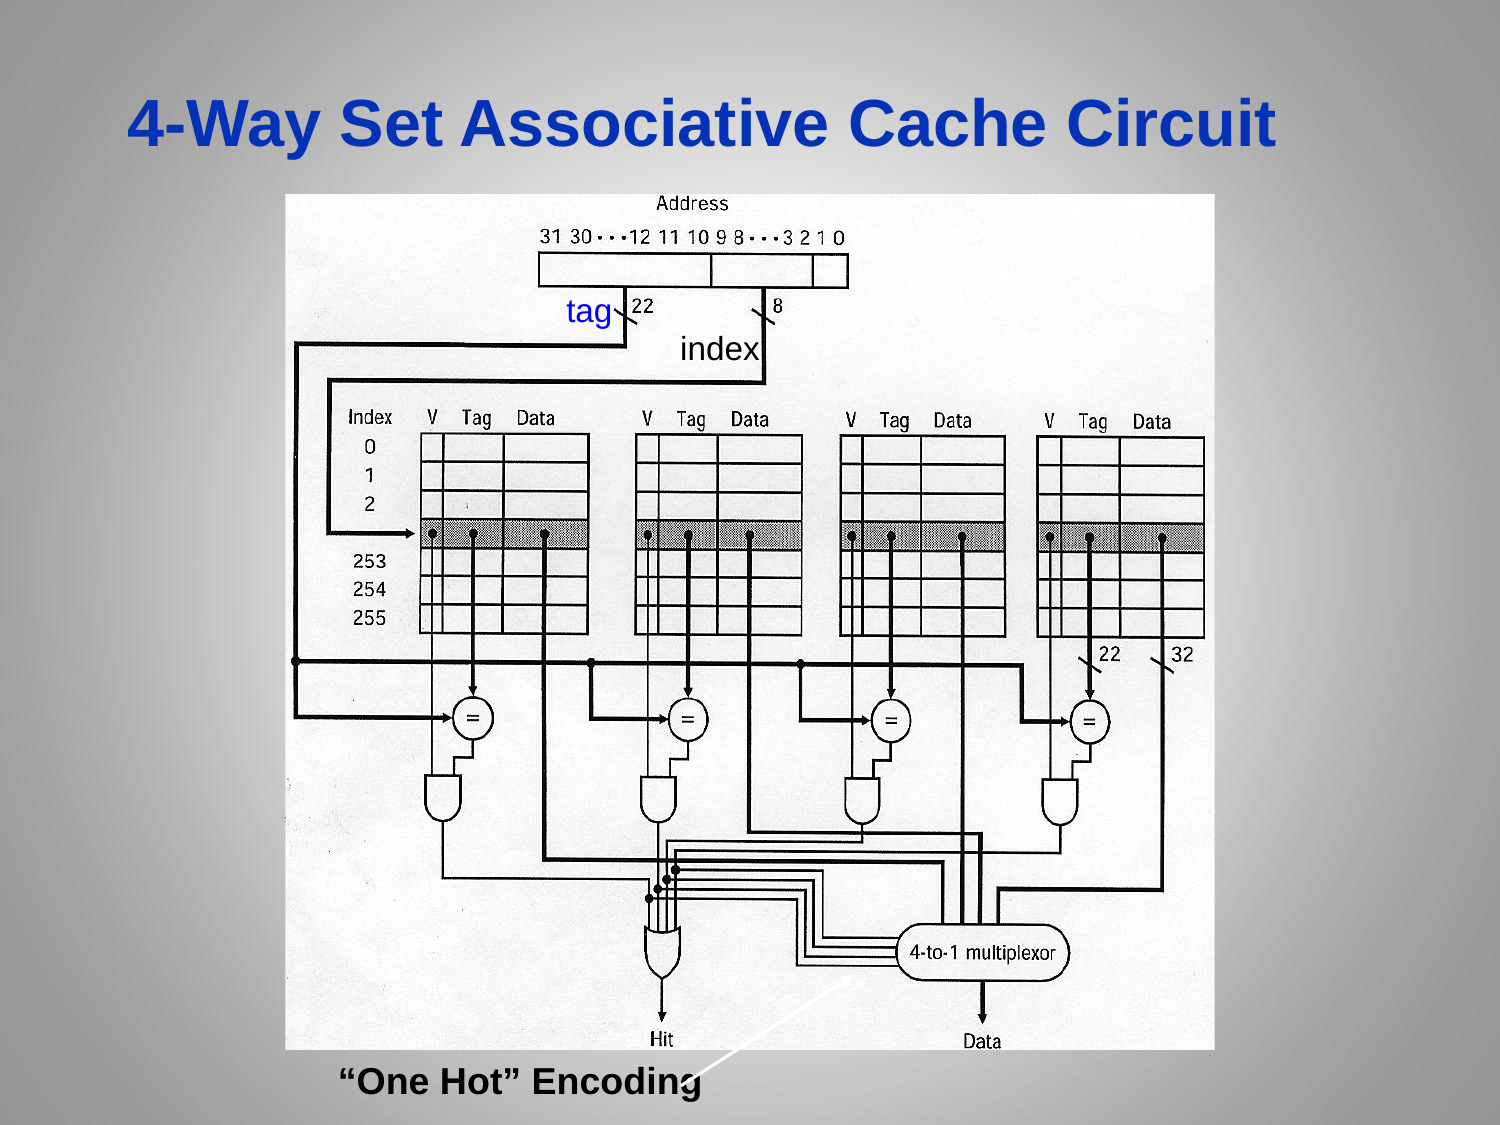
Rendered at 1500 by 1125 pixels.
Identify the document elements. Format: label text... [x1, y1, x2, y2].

picture [0, 0, 1500, 1125]
title 4-Way Set Associative Cache Circuit [112, 54, 1431, 195]
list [285, 194, 1215, 1051]
text_box “One Hot” Encoding [323, 1058, 838, 1110]
